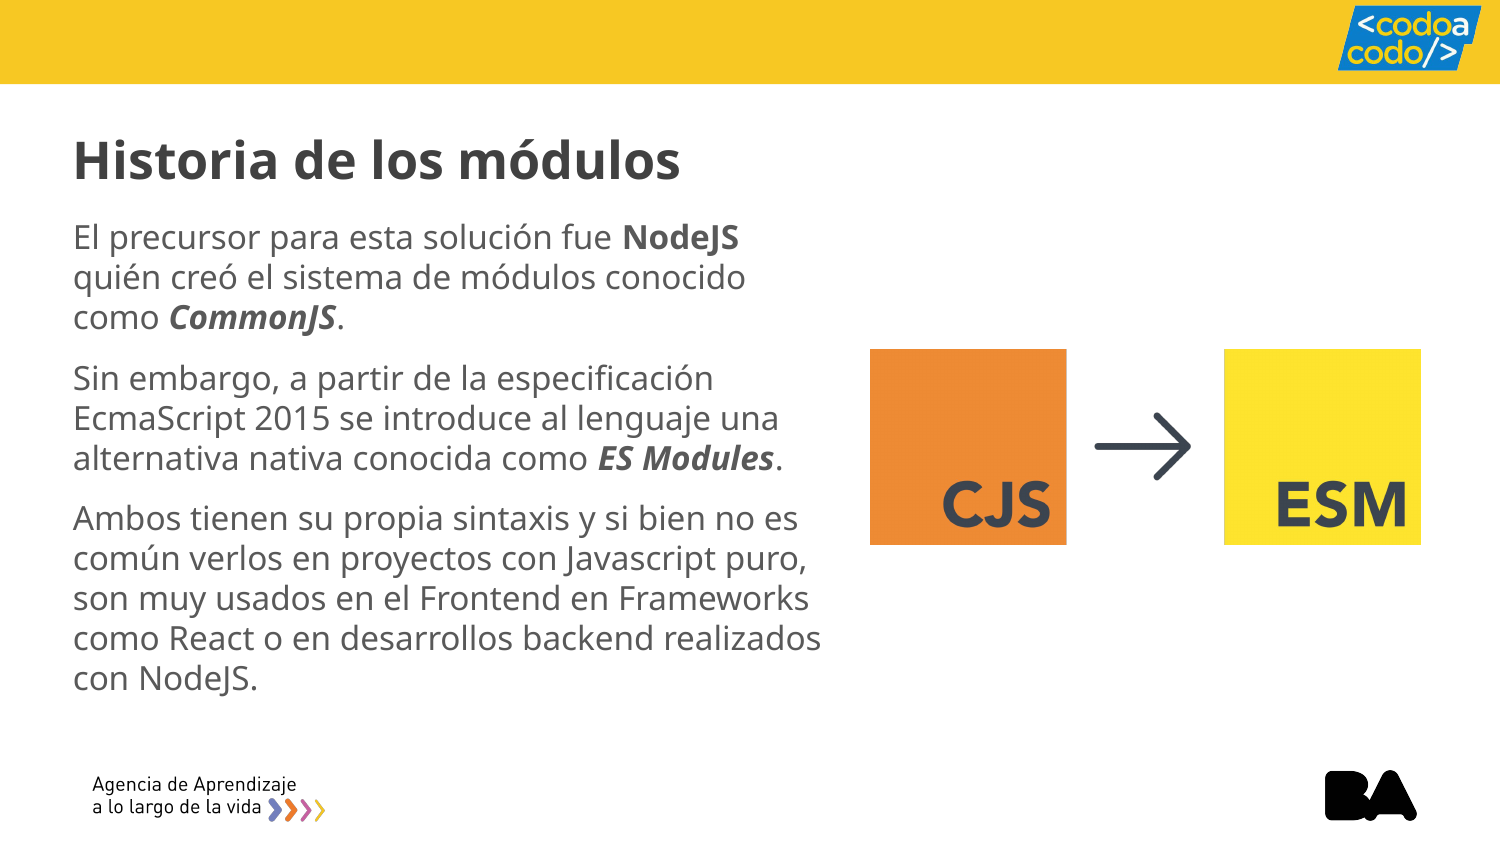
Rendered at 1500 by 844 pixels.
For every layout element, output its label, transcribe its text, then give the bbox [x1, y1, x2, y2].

title Historia de los módulos [70, 124, 1012, 269]
text_box El precursor para esta solución fue NodeJS quién creó el sistema de módulos conocido como CommonJS. Sin embargo, a partir de la especiﬁcación EcmaScript 2015 se introduce al lenguaje una alternativa nativa conocida como ES Modules. Ambos tienen su propia sintaxis y si bien no es común verlos en proyectos con Javascript puro, son muy usados en el Frontend en Frameworks como React o en desarrollos backend realizados con NodeJS. [70, 212, 857, 702]
picture [870, 348, 1421, 545]
picture [70, 756, 344, 835]
picture [1325, 770, 1417, 821]
picture [1337, 5, 1482, 71]
